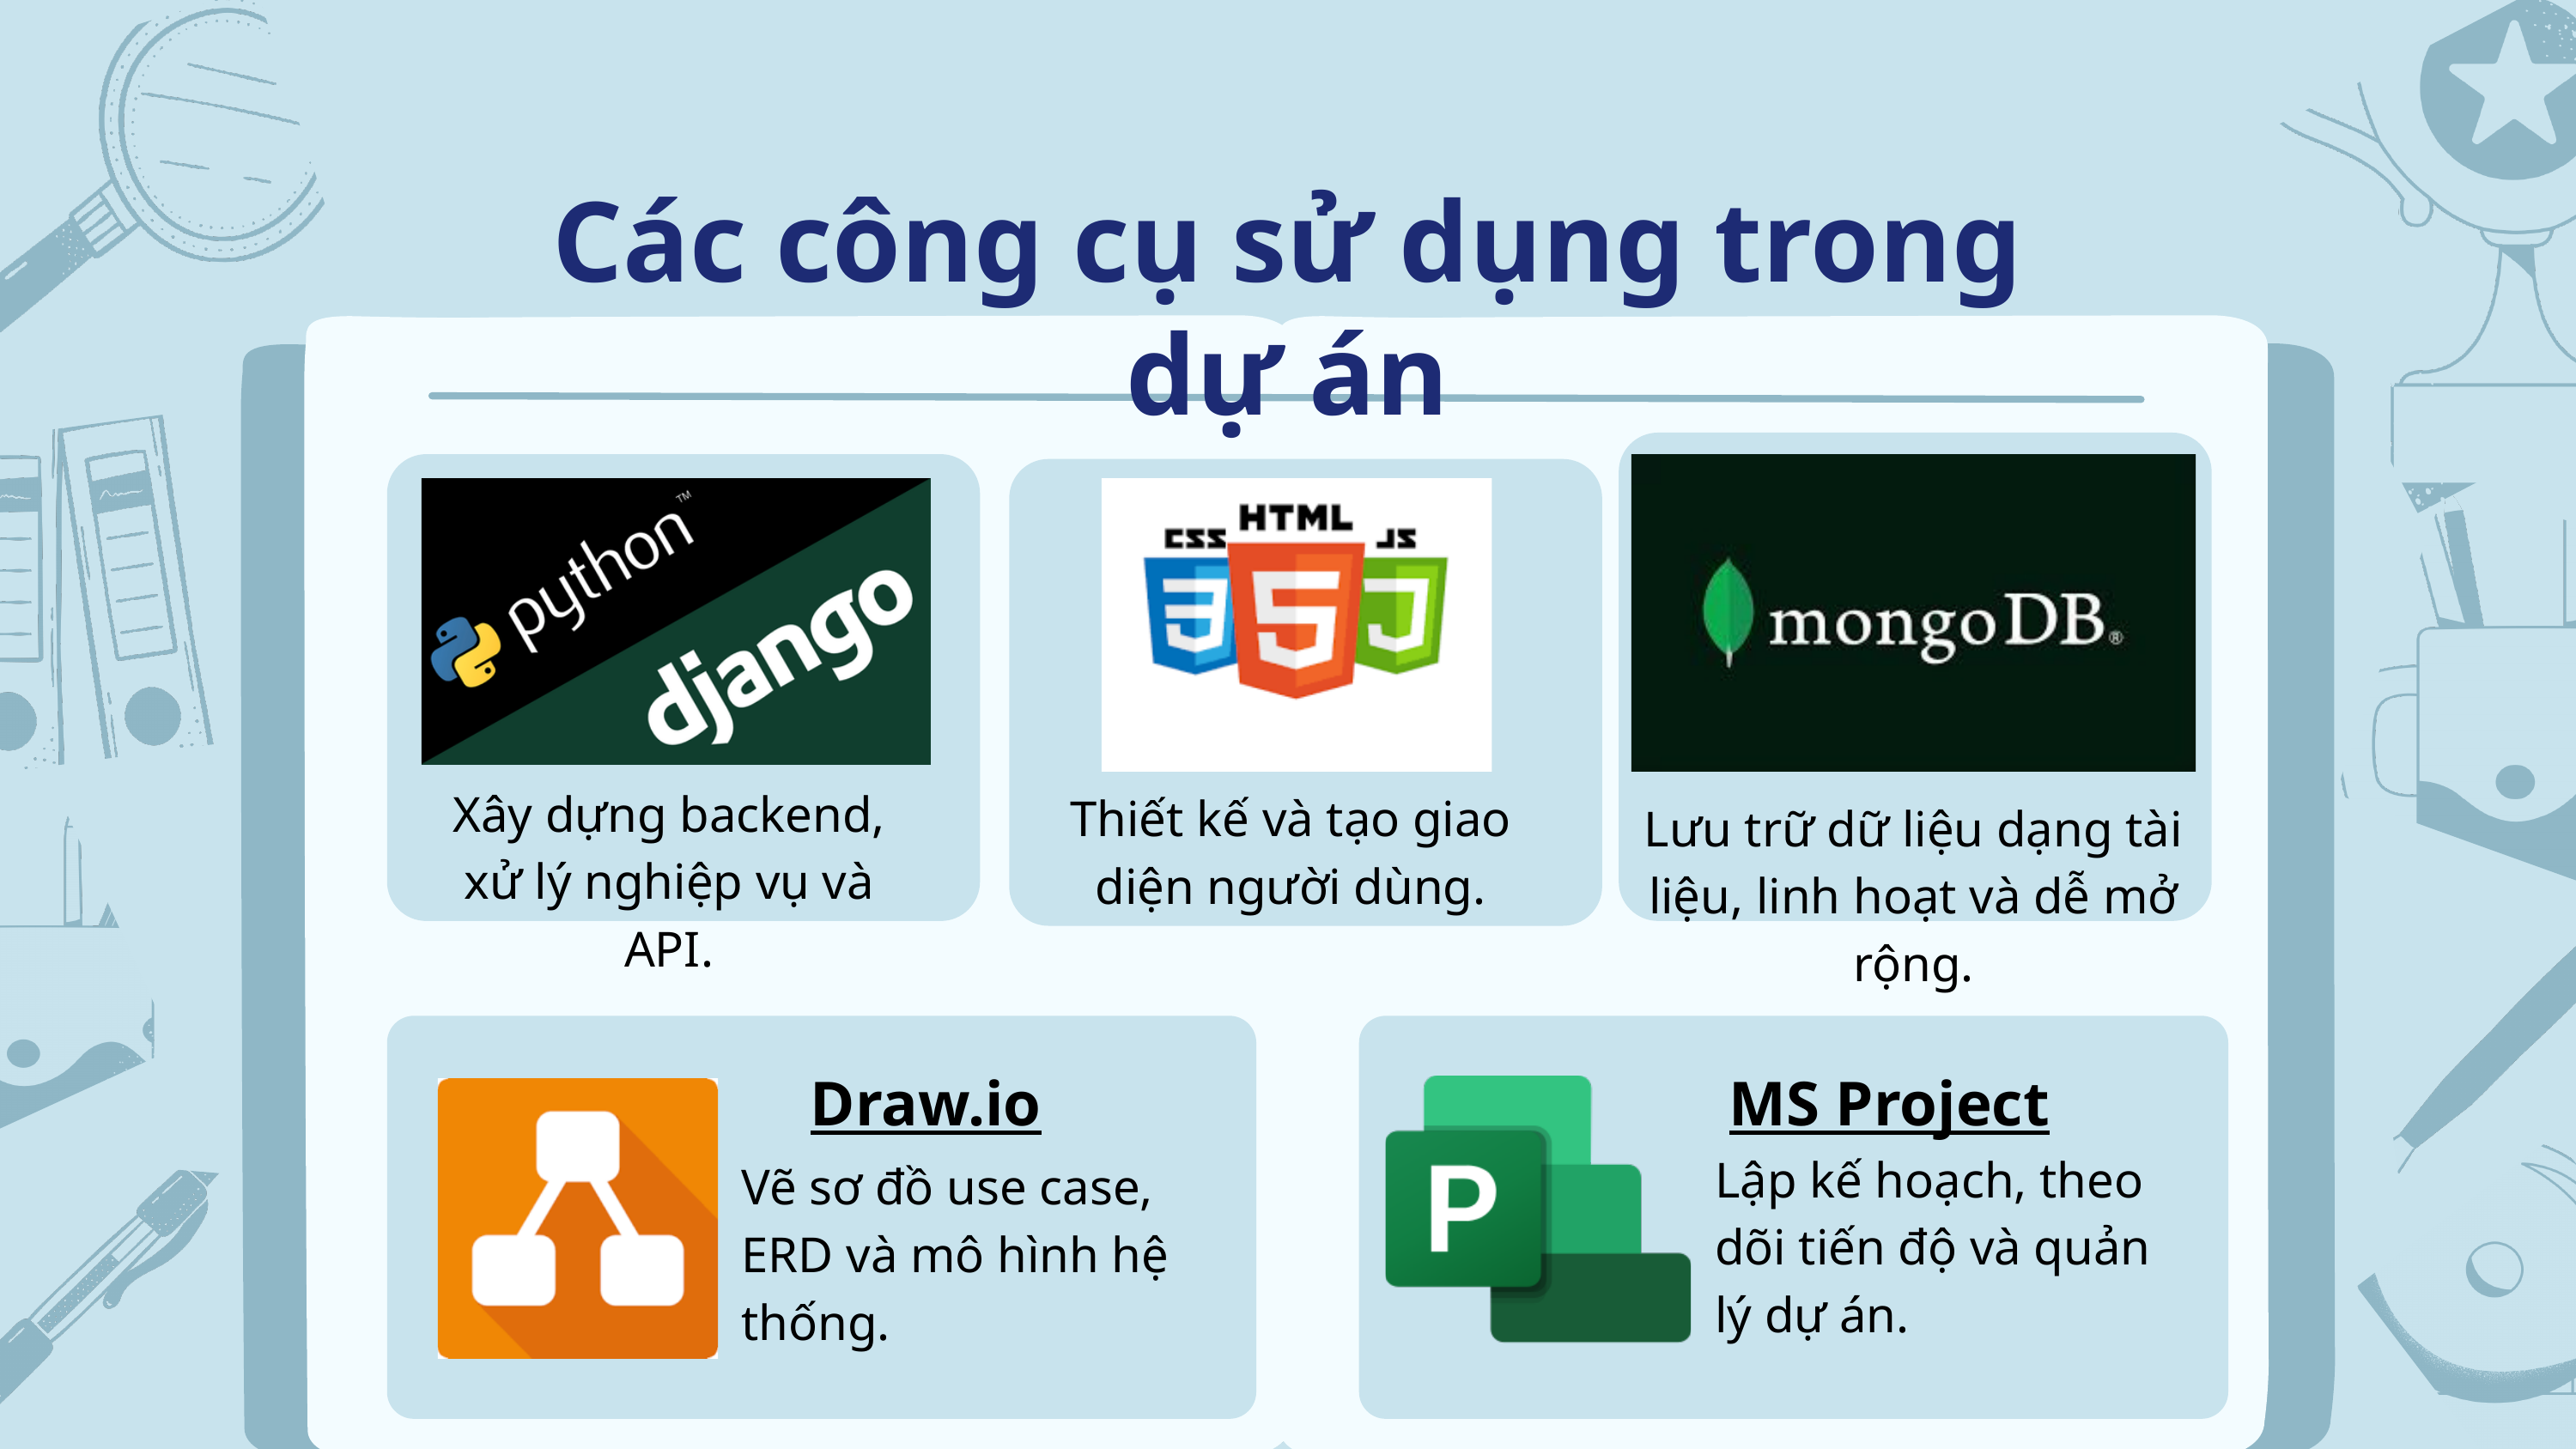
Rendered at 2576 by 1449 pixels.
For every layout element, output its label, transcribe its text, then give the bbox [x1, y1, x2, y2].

text_box [2338, 486, 2576, 881]
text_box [240, 314, 2336, 1449]
text_box [2363, 889, 2576, 1186]
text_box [386, 1016, 1257, 1420]
text_box [0, 1155, 225, 1449]
text_box [0, 413, 216, 773]
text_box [1009, 458, 1603, 926]
text_box Các công cụ sử dụng trong dự án [507, 171, 2069, 313]
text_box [386, 453, 981, 922]
text_box [0, 804, 175, 1129]
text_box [1618, 432, 2212, 922]
text_box [2356, 1136, 2576, 1449]
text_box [1358, 1016, 2229, 1420]
text_box [0, 0, 350, 393]
text_box [2228, 0, 2576, 513]
